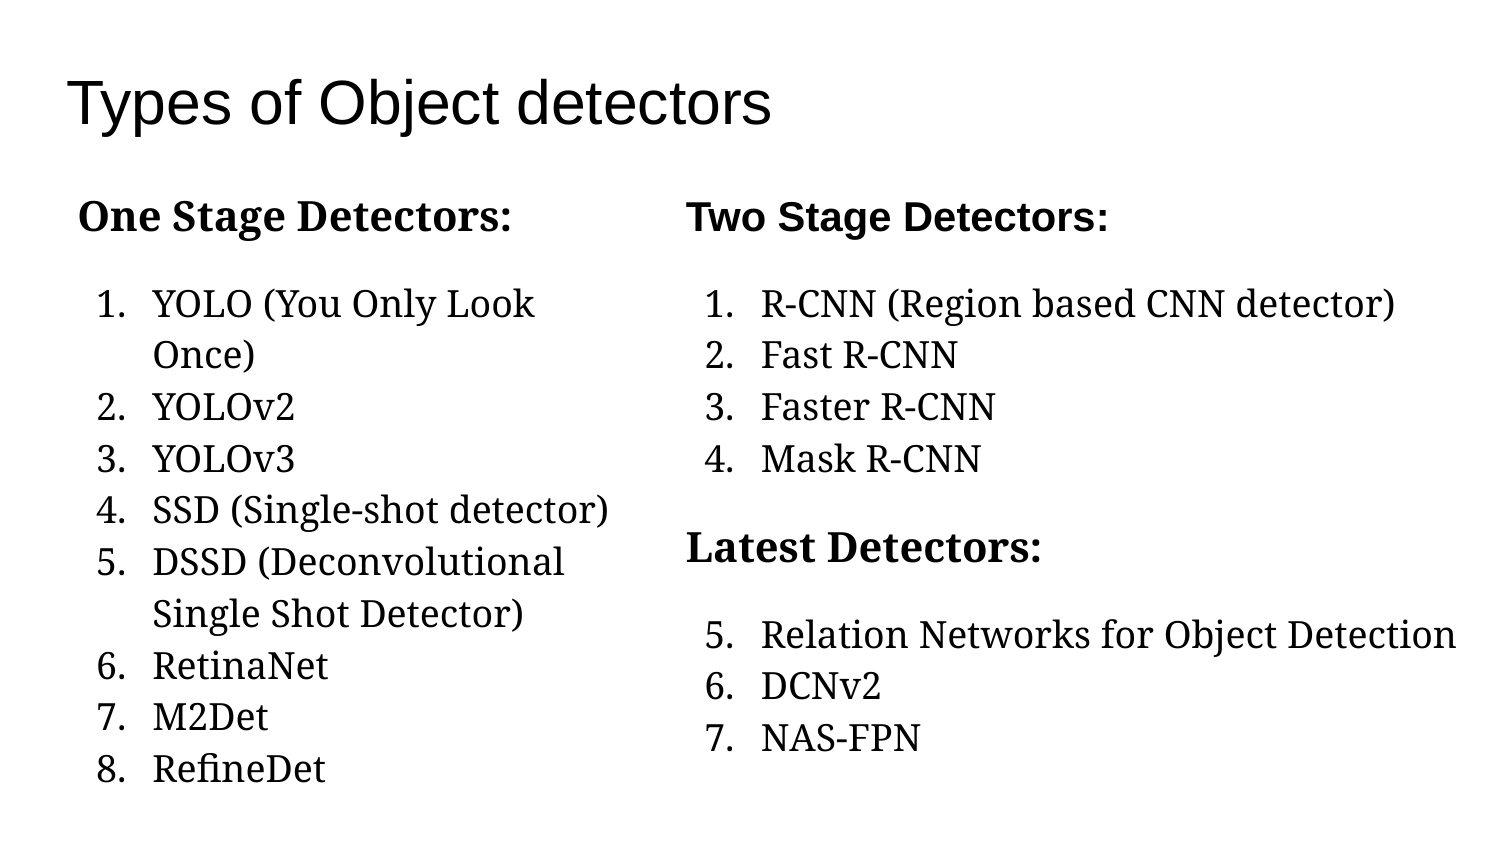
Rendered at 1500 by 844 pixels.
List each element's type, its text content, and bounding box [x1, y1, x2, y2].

title Types of Object detectors [51, 47, 1449, 167]
list One Stage Detectors: YOLO (You Only Look Once) YOLOv2 YOLOv3 SSD (Single-shot detector) DSSD (Deconvolutional Single Shot Detector) RetinaNet M2Det RefineDet [62, 166, 650, 750]
list Two Stage Detectors: R-CNN (Region based CNN detector) Fast R-CNN Faster R-CNN Mask R-CNN Latest Detectors: Relation Networks for Object Detection DCNv2 NAS-FPN [670, 166, 1500, 767]
